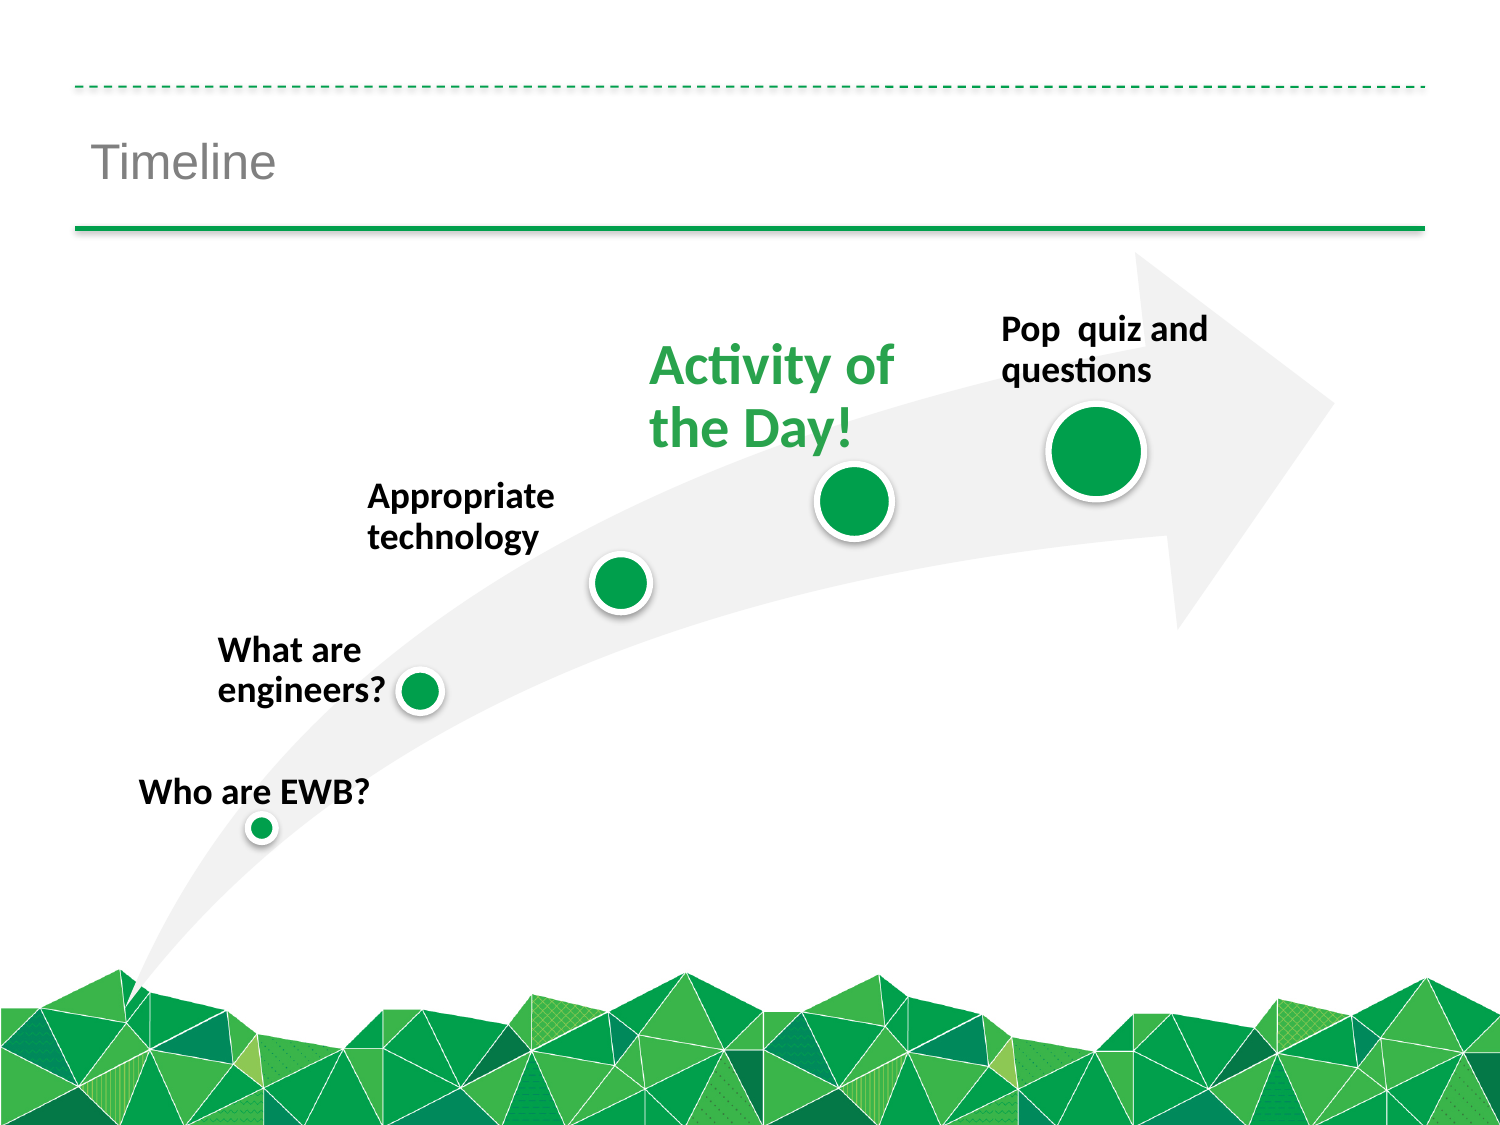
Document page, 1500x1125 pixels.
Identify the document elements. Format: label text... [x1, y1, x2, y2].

title Timeline [75, 86, 1425, 233]
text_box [123, 251, 1388, 1009]
picture [0, 859, 1500, 1125]
